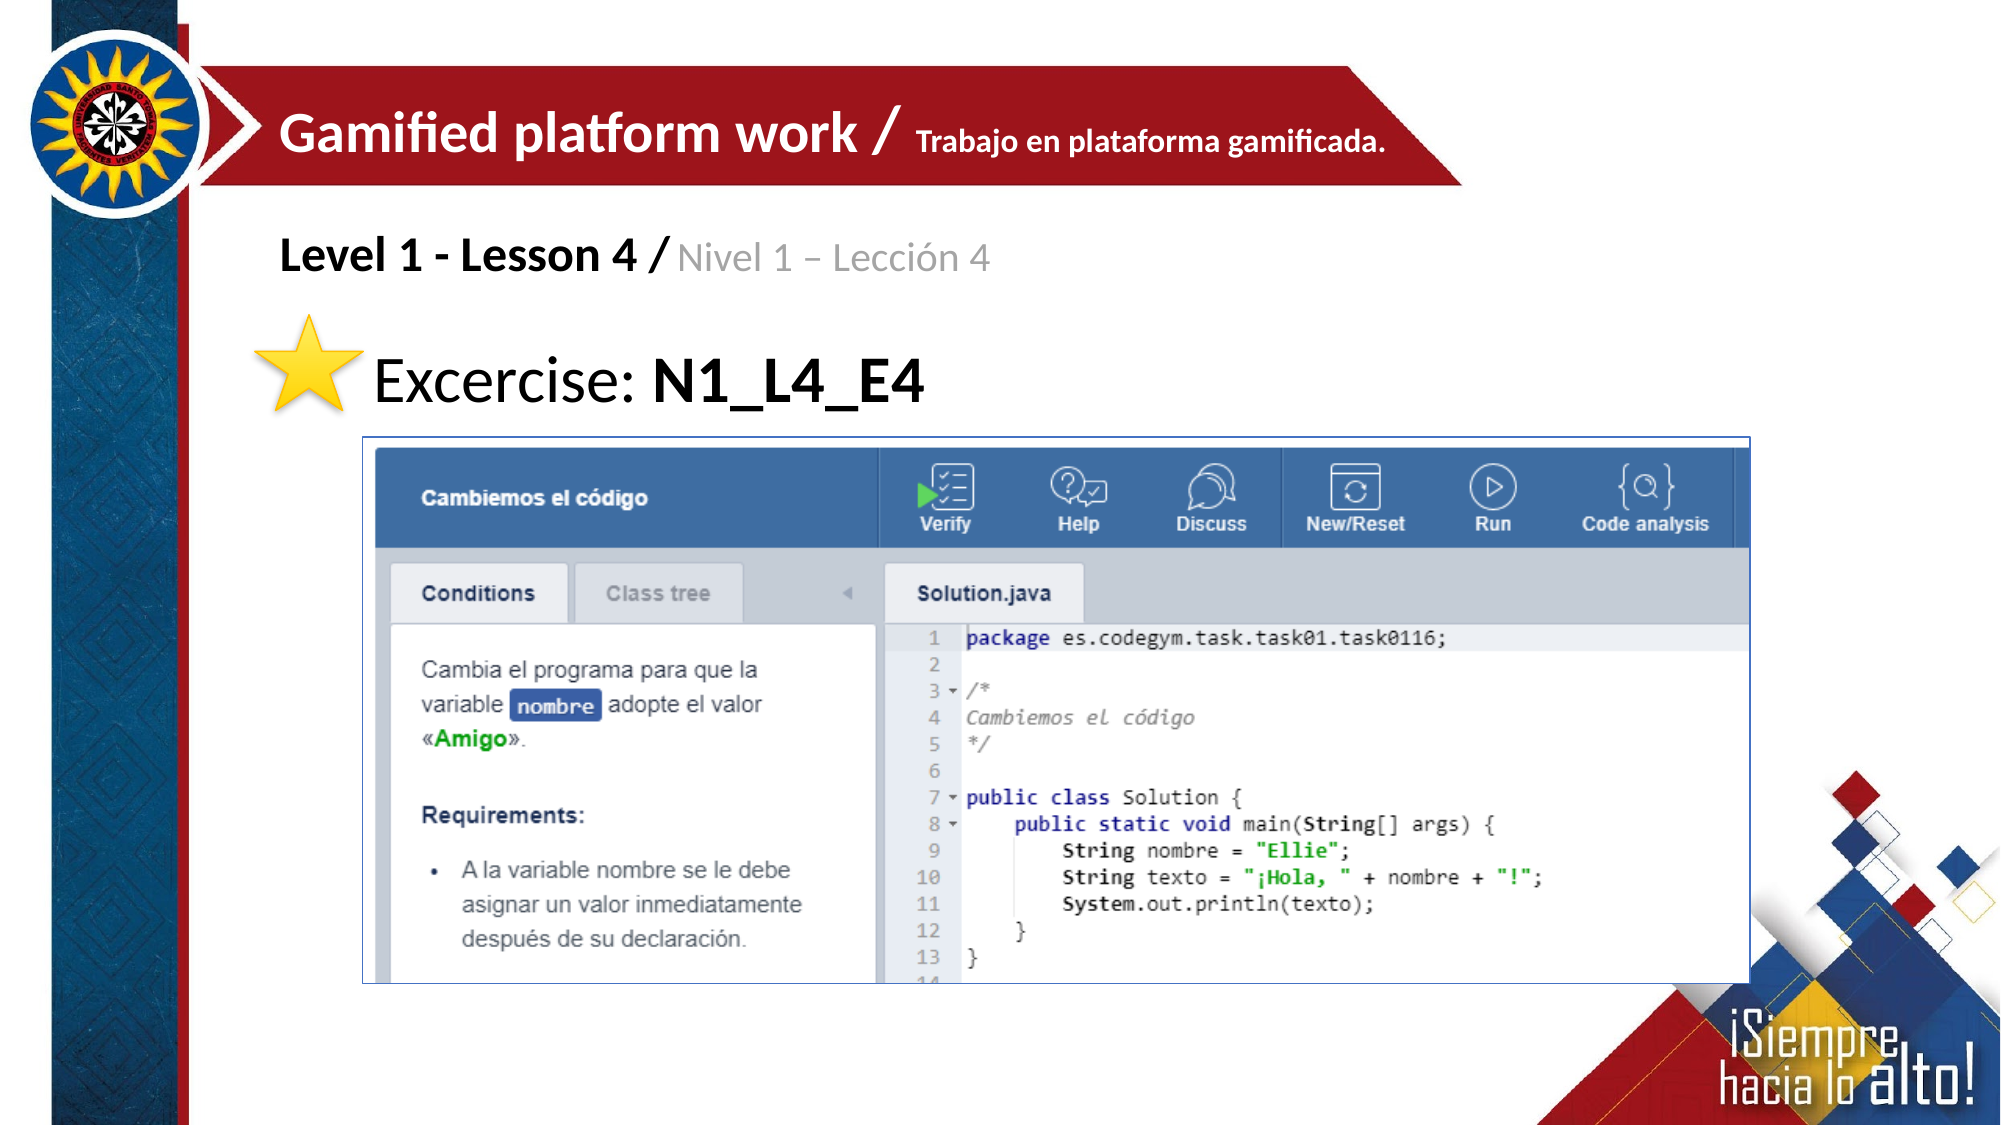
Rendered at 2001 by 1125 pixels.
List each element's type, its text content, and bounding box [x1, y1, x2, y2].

text_box Gamified platform work / Trabajo en plataforma gamificada. [264, 78, 1462, 173]
picture [0, 0, 2001, 1125]
text_box [254, 314, 364, 411]
text_box Level 1 - Lesson 4 / Nivel 1 – Lección 4 [264, 213, 1839, 289]
text_box Excercise: N1_L4_E4 [327, 328, 972, 424]
